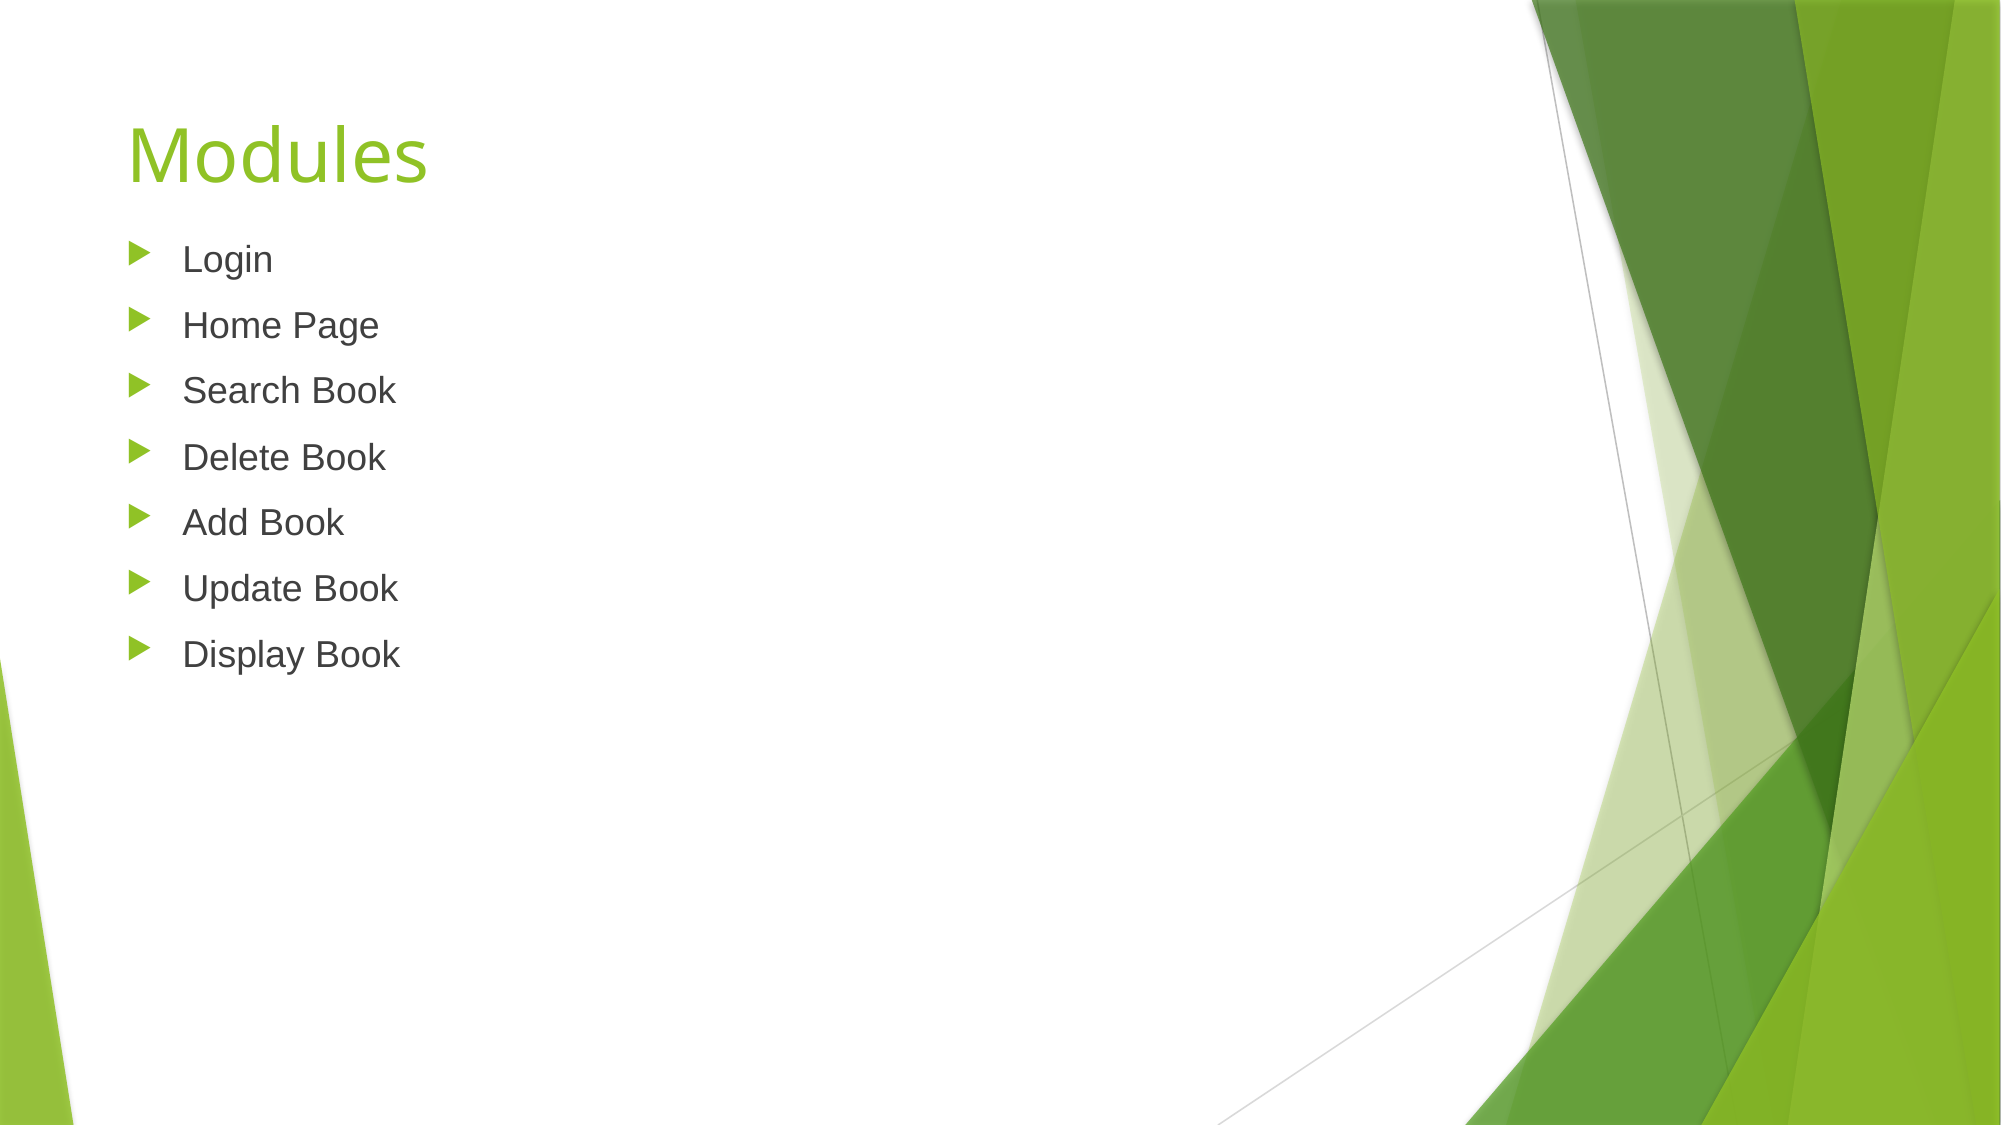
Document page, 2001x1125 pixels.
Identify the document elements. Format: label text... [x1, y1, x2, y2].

list Login Home Page Search Book Delete Book Add Book Update Book Display Book [111, 227, 1522, 864]
title Modules [111, 99, 1522, 227]
